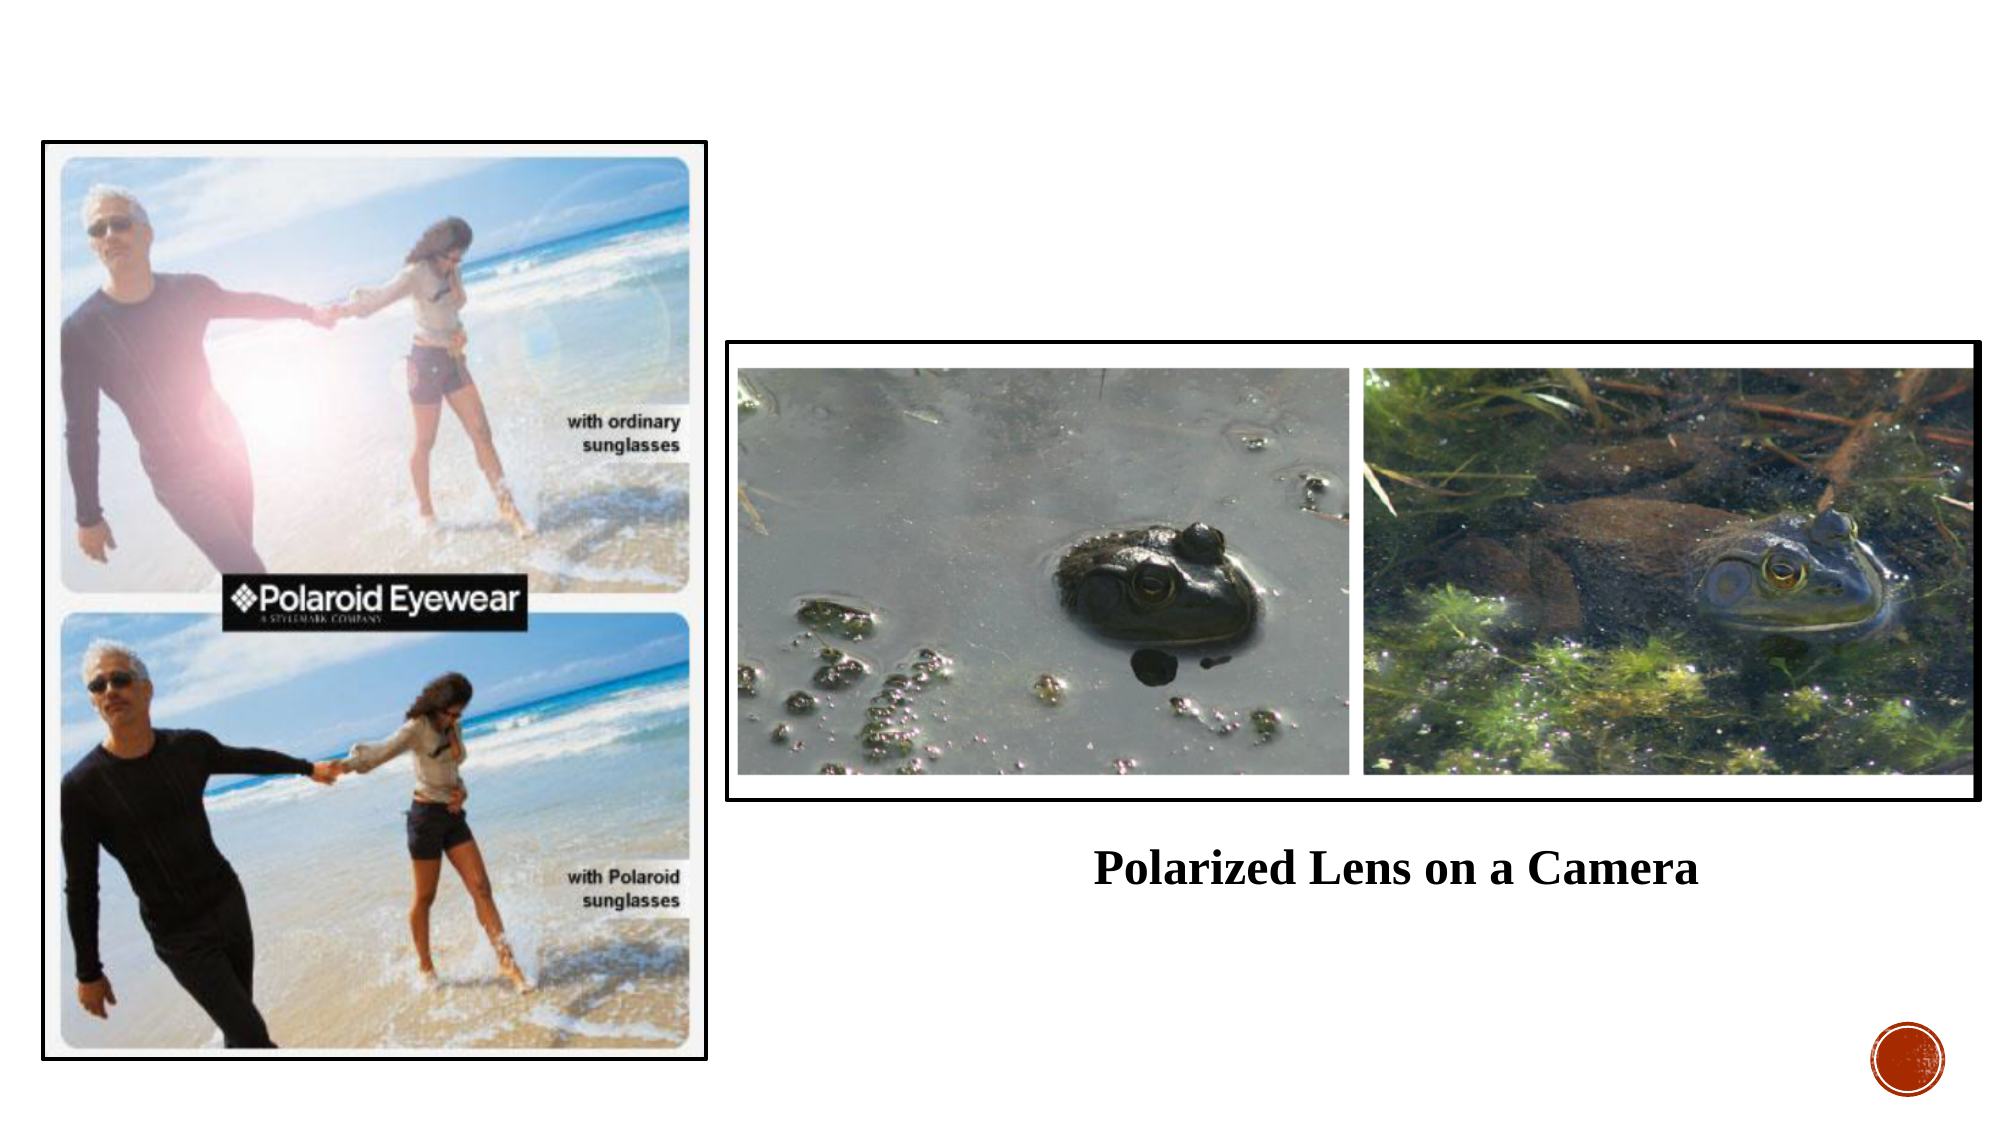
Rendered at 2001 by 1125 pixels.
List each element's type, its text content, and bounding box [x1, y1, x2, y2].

text_box Polarized Lens on a Camera [1078, 826, 1772, 902]
picture [729, 344, 1978, 799]
picture [45, 144, 704, 1057]
